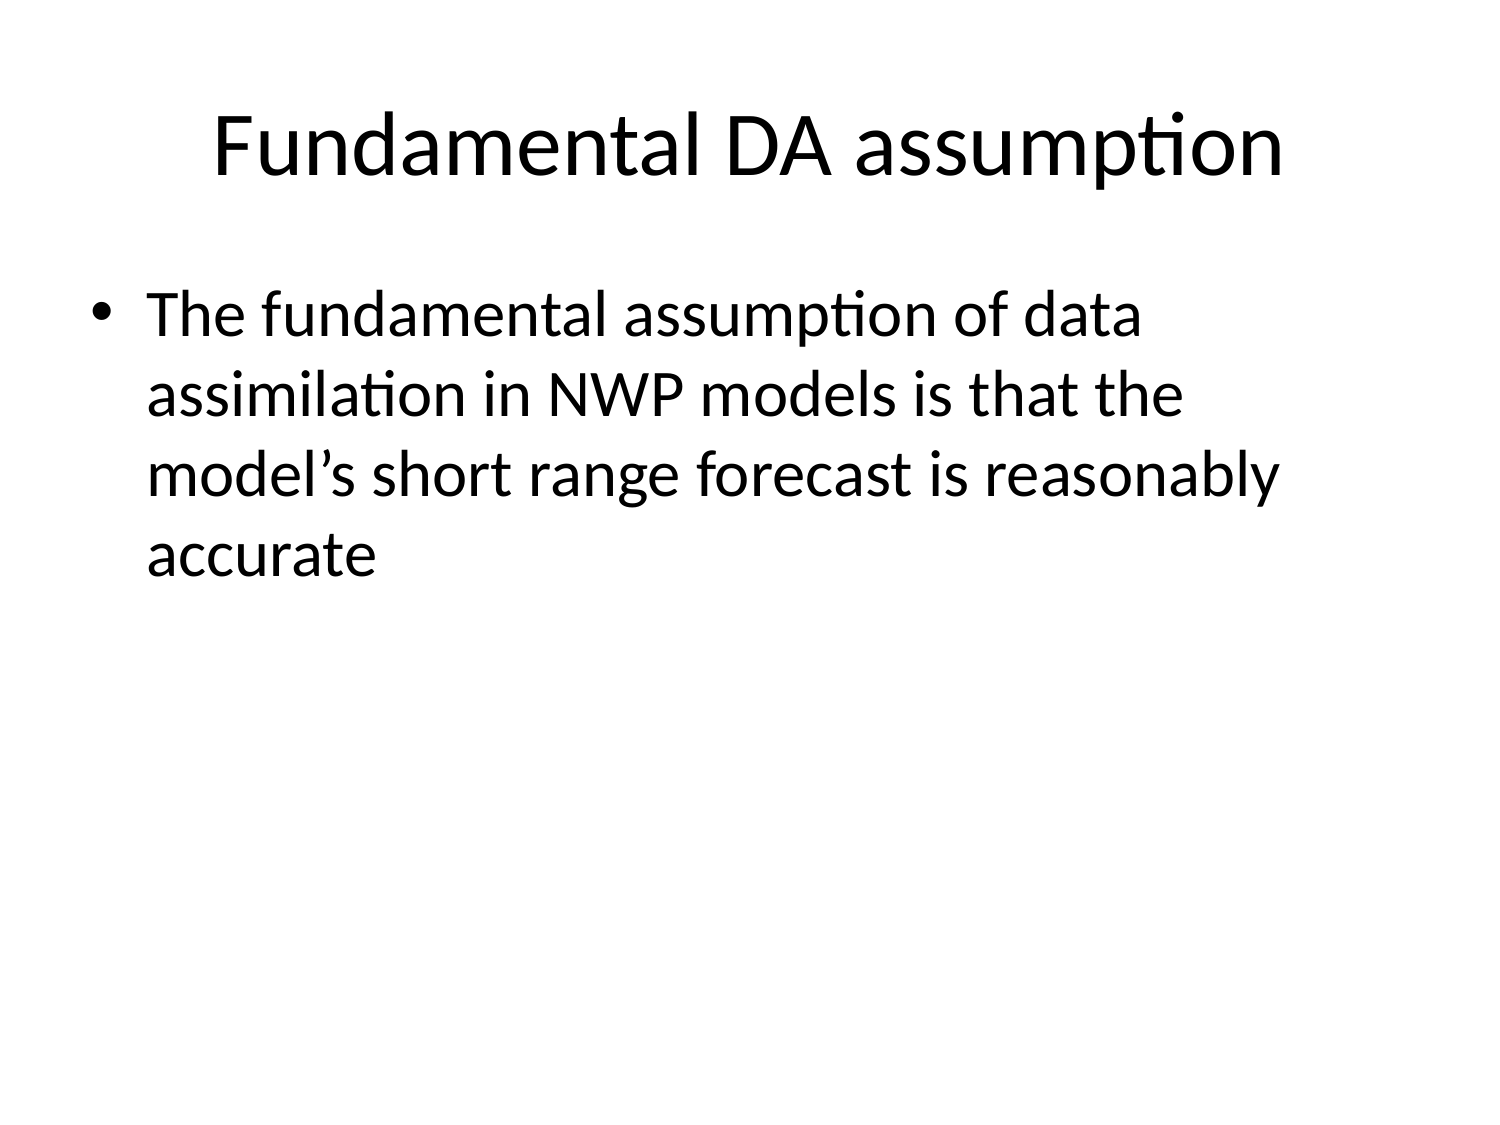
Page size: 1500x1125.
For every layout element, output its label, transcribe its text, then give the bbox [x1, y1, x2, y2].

list The fundamental assumption of data assimilation in NWP models is that the model’s short range forecast is reasonably accurate [75, 262, 1425, 1005]
title Fundamental DA assumption [75, 45, 1425, 233]
